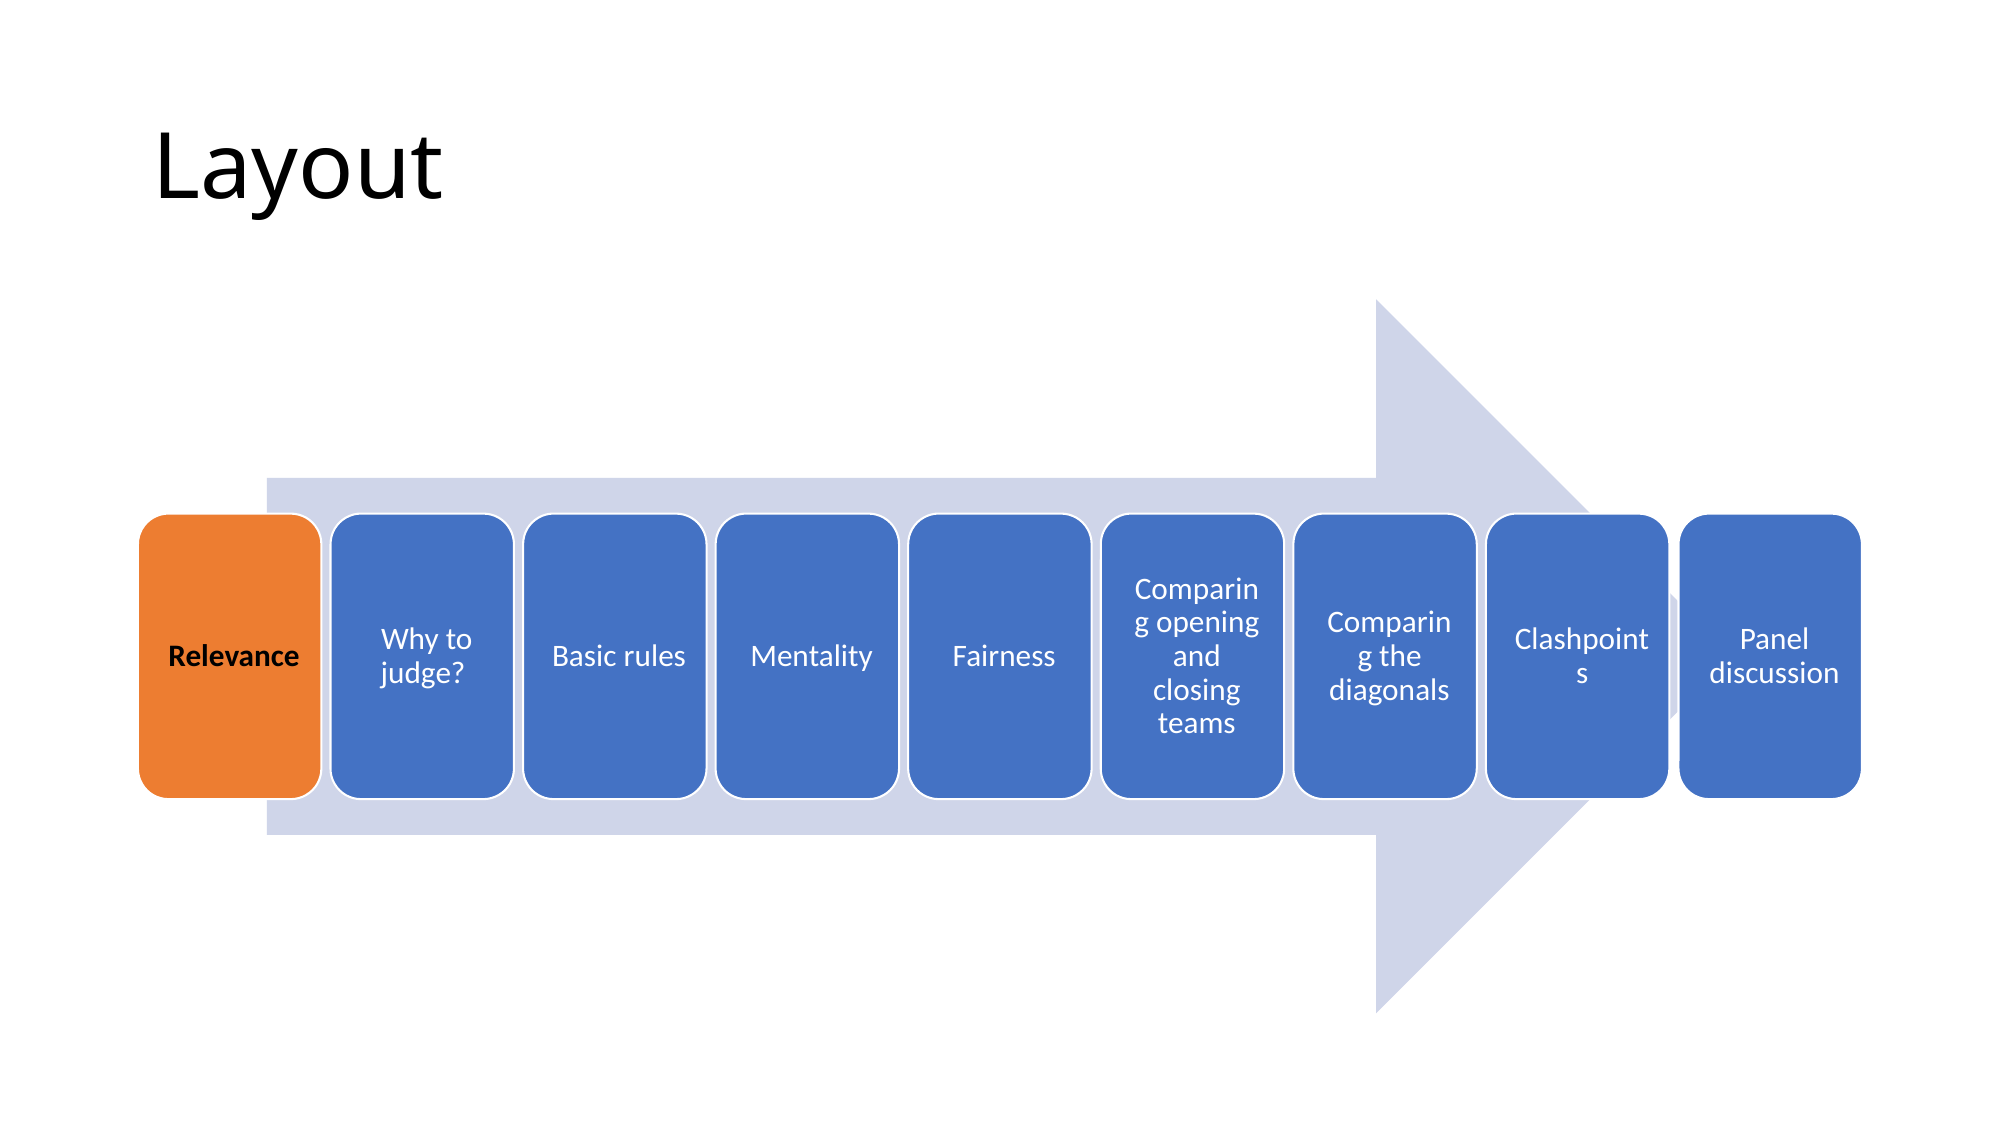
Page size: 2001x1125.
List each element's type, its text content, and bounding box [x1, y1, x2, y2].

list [137, 299, 1863, 1014]
title Layout [137, 59, 1863, 278]
